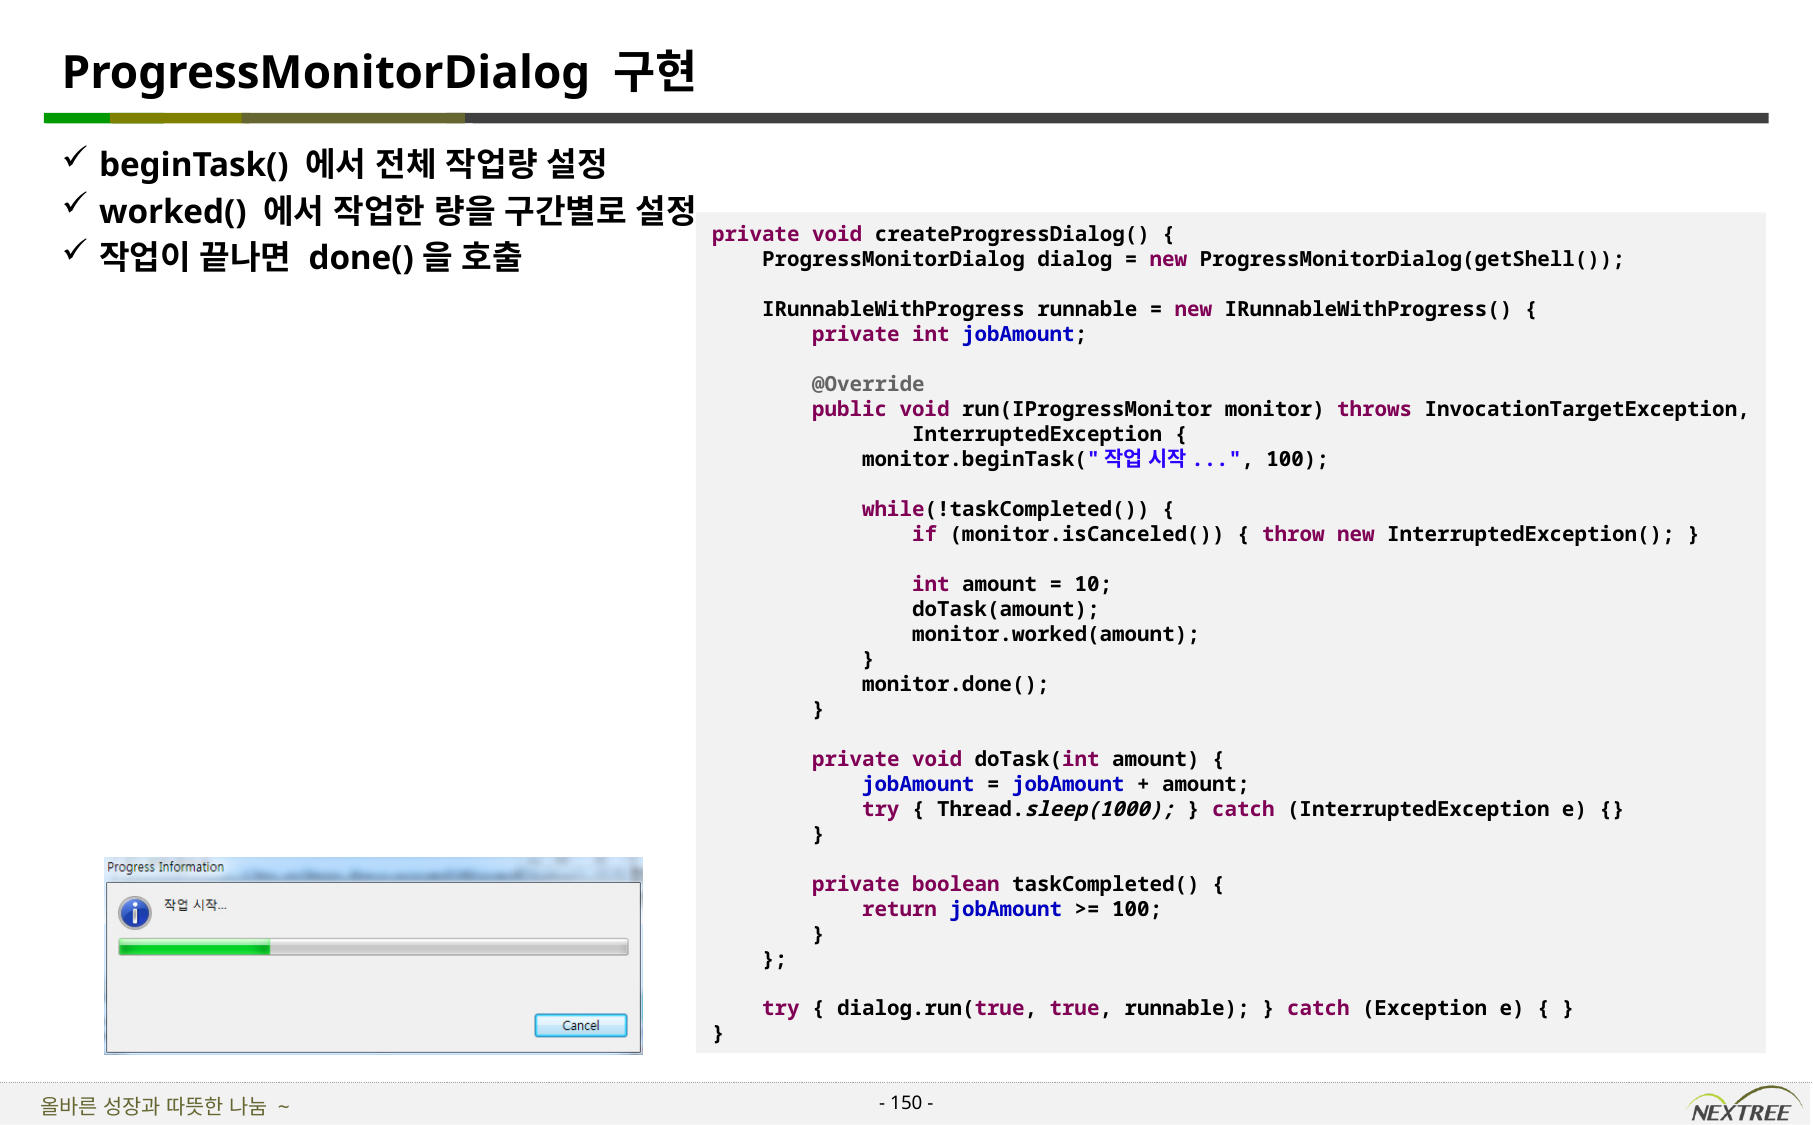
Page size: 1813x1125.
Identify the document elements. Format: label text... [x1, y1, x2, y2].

picture [104, 857, 643, 1055]
title ProgressMonitorDialog 구현 [55, 22, 1557, 118]
text_box private void createProgressDialog() { ProgressMonitorDialog dialog = new ProgressMonitorDialog(getShell()); IRunnableWithProgress runnable = new IRunnableWithProgress() { private int jobAmount; @Override public void run(IProgressMonitor monitor) throws InvocationTargetException, InterruptedException { monitor.beginTask("작업 시작...", 100); while(!taskCompleted()) { if (monitor.isCanceled()) { throw new InterruptedException(); } int amount = 10; doTask(amount); monitor.worked(amount); } monitor.done(); } private void doTask(int amount) { jobAmount = jobAmount + amount; try { Thread.sleep(1000); } catch (InterruptedException e) {} } private boolean taskCompleted() { return jobAmount >= 100; } }; try { dialog.run(true, true, runnable); } catch (Exception e) { } } [695, 212, 1766, 1054]
list beginTask() 에서 전체 작업량 설정 worked() 에서 작업한 량을 구간별로 설정 작업이 끝나면 done()을 호출 [55, 137, 1781, 287]
picture [1685, 1085, 1804, 1122]
